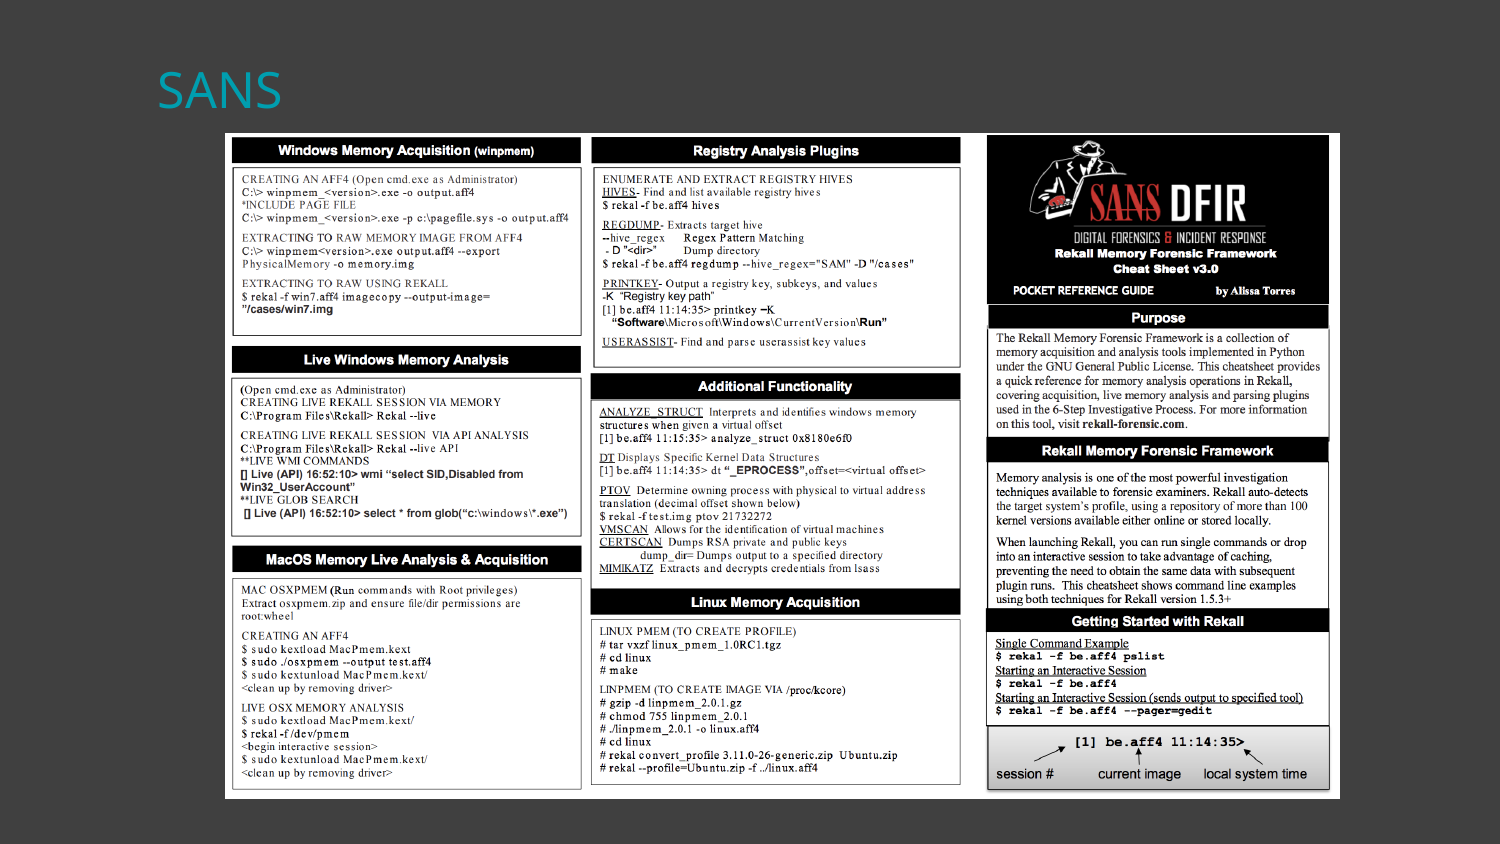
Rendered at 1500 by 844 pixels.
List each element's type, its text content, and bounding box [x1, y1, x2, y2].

picture [224, 132, 1340, 799]
text_box SANS [157, 58, 872, 134]
